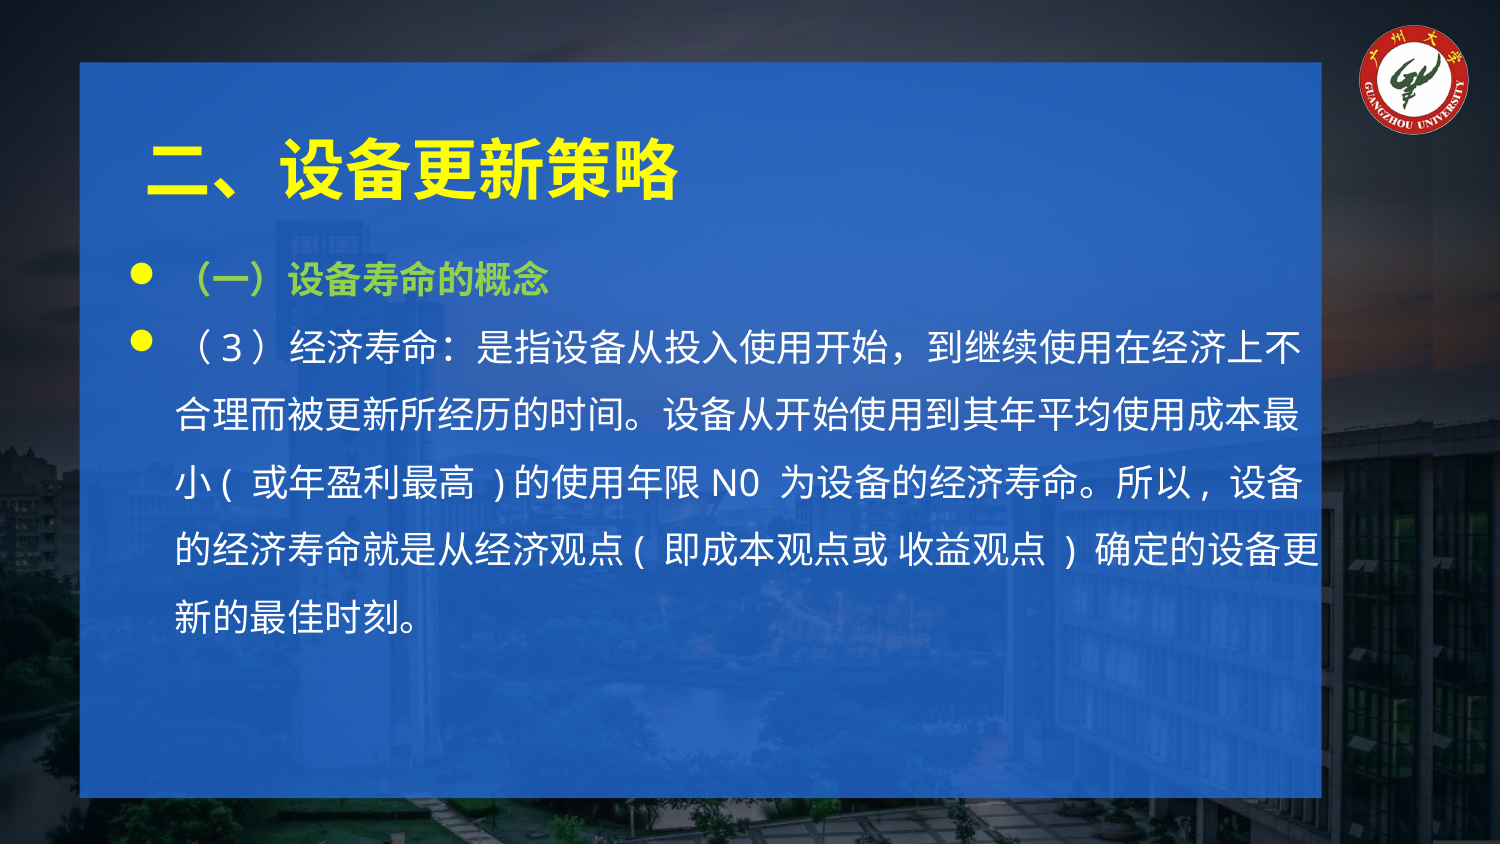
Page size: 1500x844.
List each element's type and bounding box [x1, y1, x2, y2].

text_box [0, 0, 1500, 844]
picture [1356, 23, 1470, 136]
